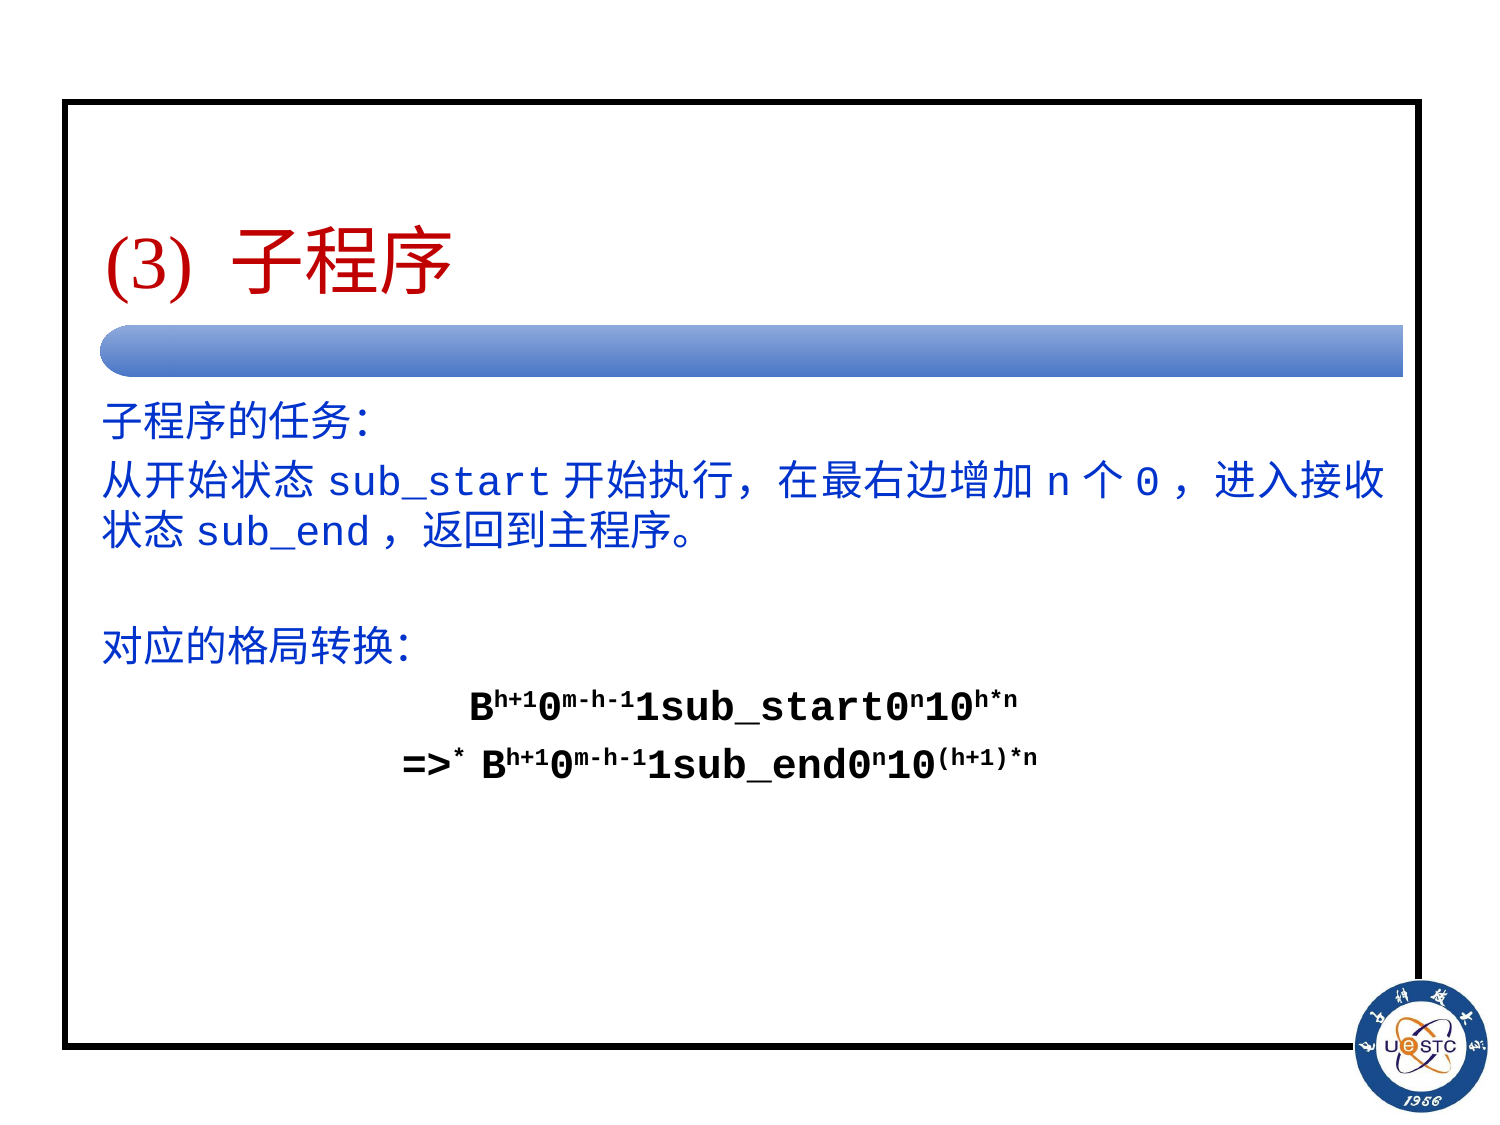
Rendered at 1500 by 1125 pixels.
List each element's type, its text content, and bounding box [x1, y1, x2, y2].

title (3) 子程序 [90, 125, 1403, 313]
list 子程序的任务： 从开始状态sub_start开始执行，在最右边增加n个0，进入接收状态sub_end，返回到主程序。 对应的格局转换： Bh+10m-h-11sub_start0n10h*n =>* Bh+10m-h-11sub_end0n10(h+1)*n [87, 387, 1400, 1035]
picture [1353, 979, 1489, 1114]
